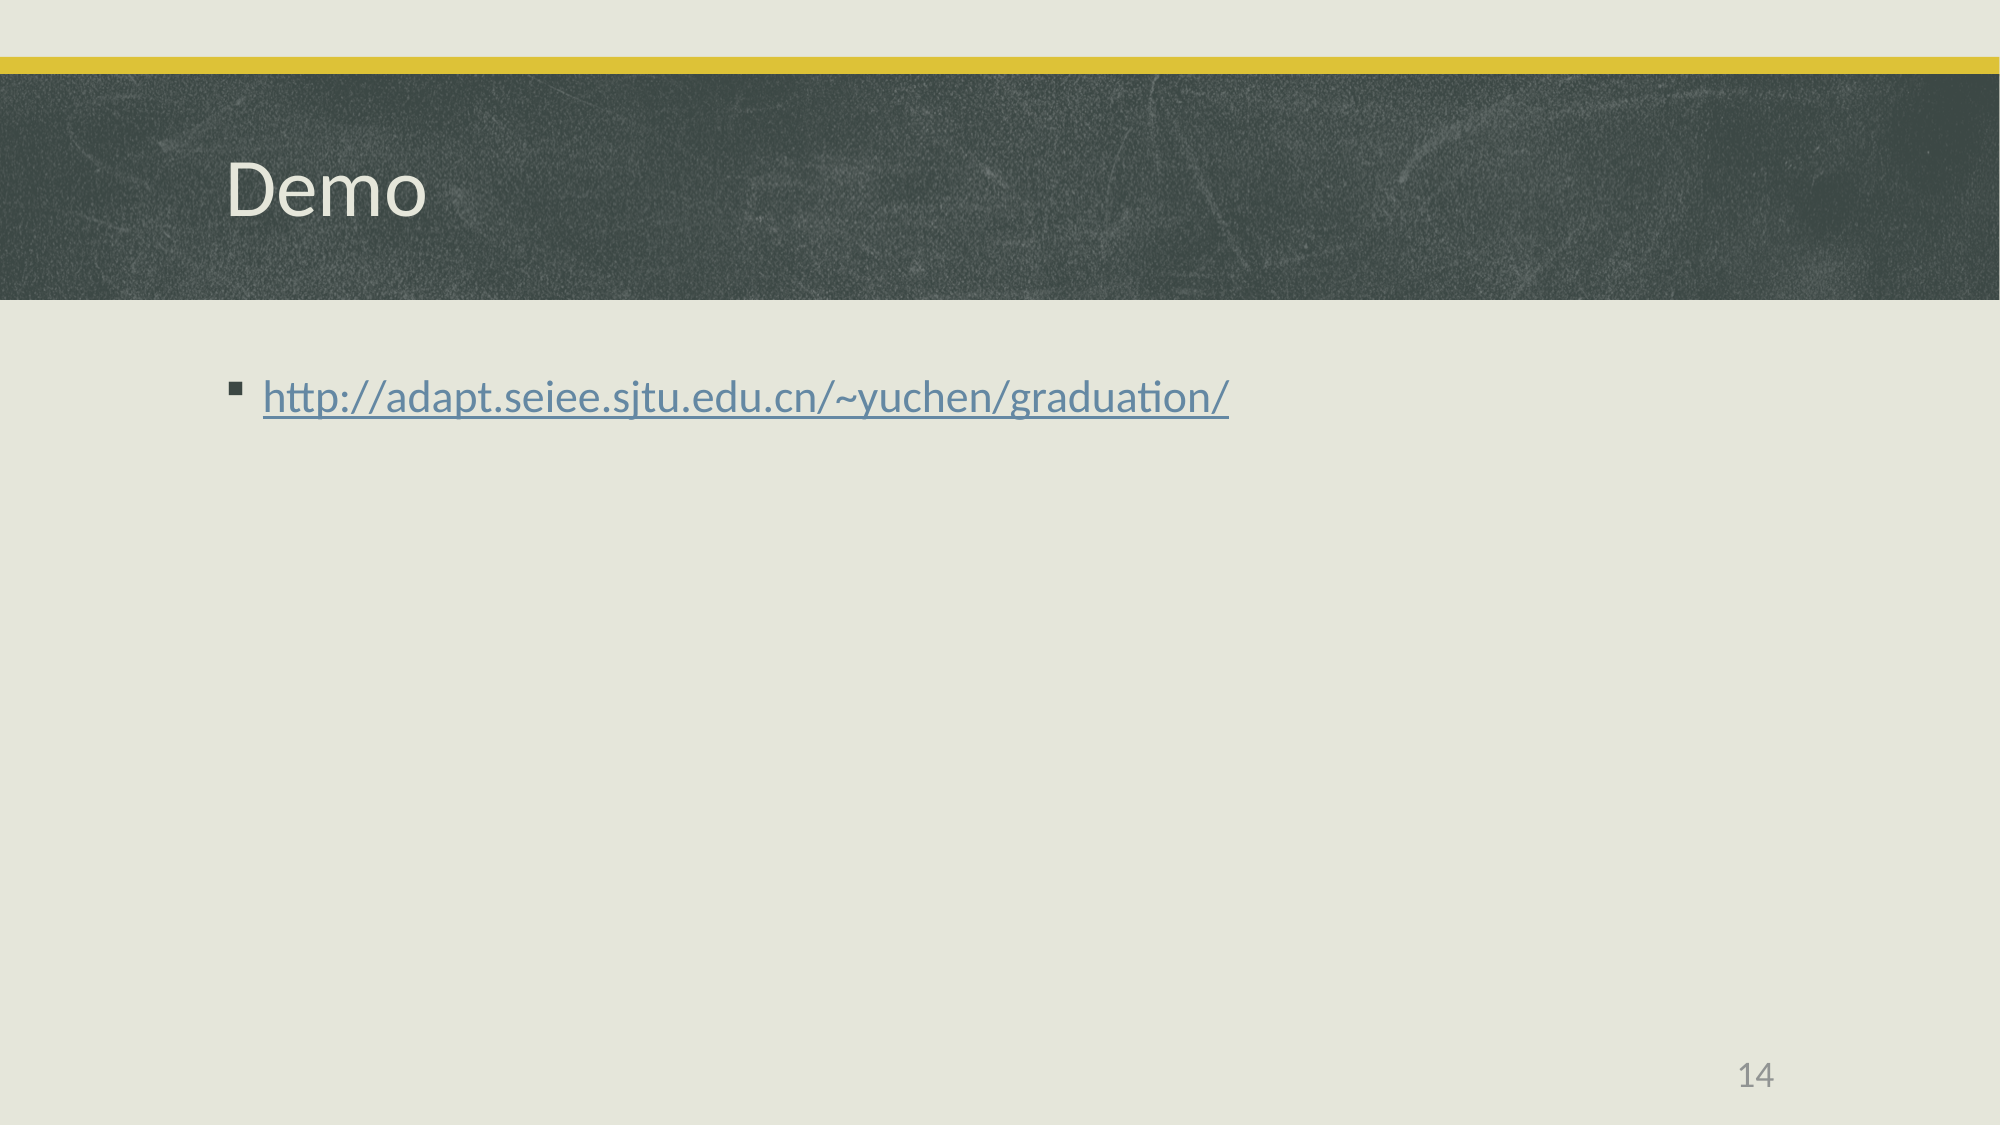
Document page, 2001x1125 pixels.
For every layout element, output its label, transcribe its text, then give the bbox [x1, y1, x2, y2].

list http://adapt.seiee.sjtu.edu.cn/~yuchen/graduation/ [210, 359, 1790, 1014]
title Demo [210, 76, 1790, 300]
slide_number 14 [1466, 1042, 1790, 1103]
picture [0, 74, 2000, 300]
